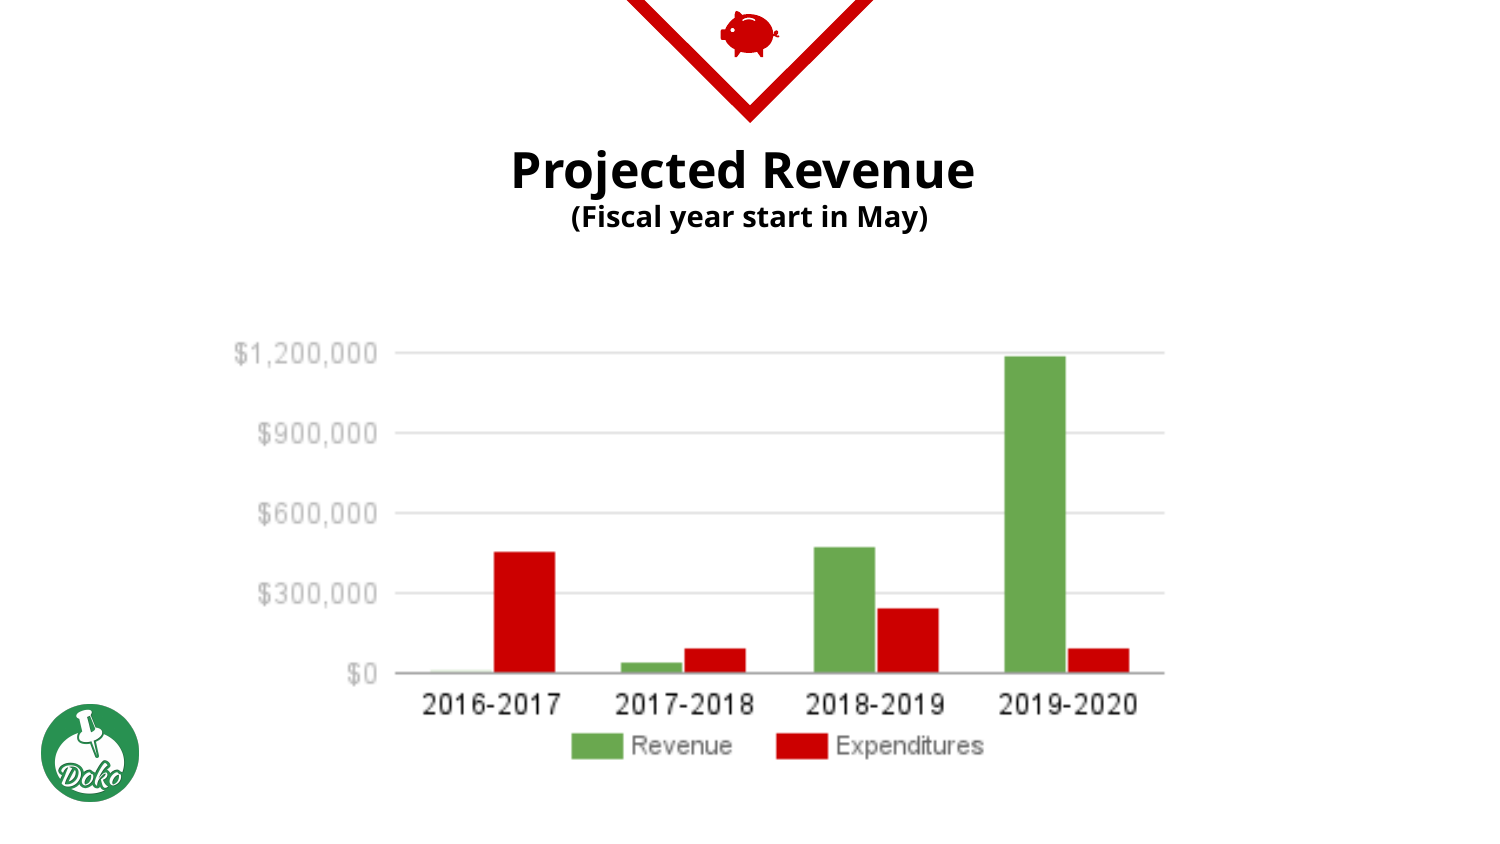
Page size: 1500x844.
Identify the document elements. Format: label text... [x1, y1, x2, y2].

picture [41, 703, 139, 802]
text_box [720, 10, 780, 58]
title Projected Revenue (Fiscal year start in May) [169, 123, 1331, 212]
picture [216, 251, 1345, 774]
